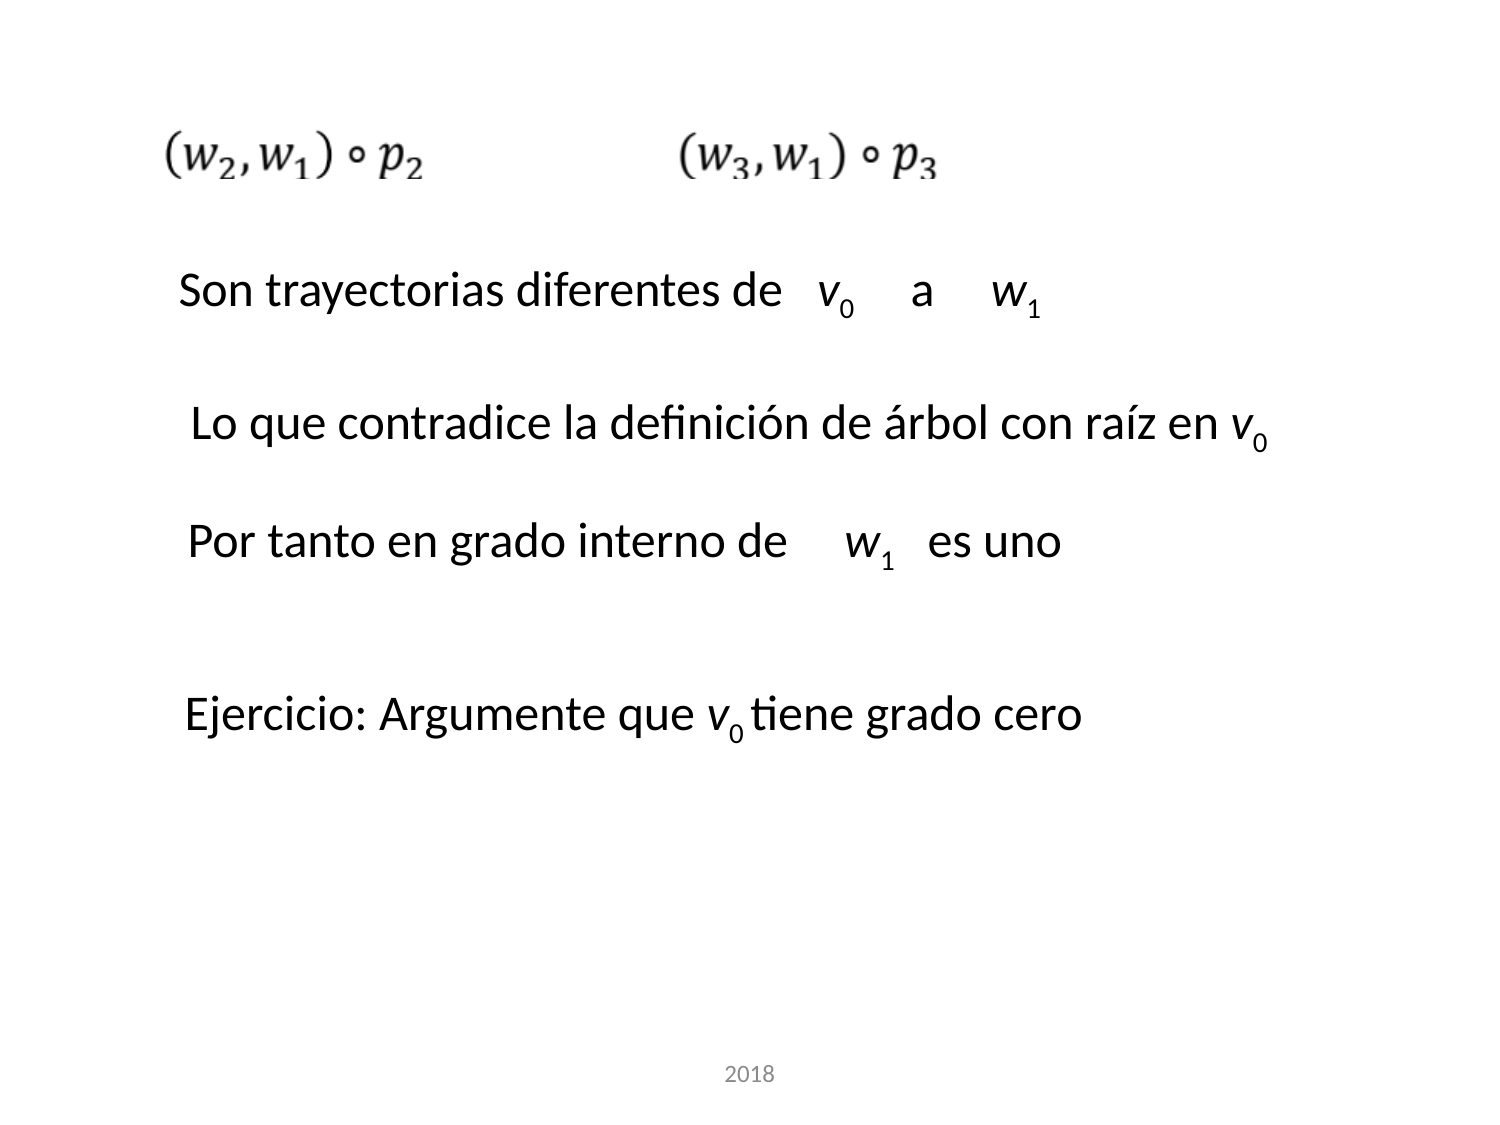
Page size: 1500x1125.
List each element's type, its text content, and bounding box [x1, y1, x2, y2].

text_box Lo que contradice la definición de árbol con raíz en v0 [175, 382, 1378, 466]
text_box Ejercicio: Argumente que v0 tiene grado cero [169, 673, 1333, 757]
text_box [151, 120, 1500, 180]
footer 2018 [512, 1042, 988, 1103]
text_box Por tanto en grado interno de w1 es uno [172, 500, 1284, 584]
text_box Son trayectorias diferentes de v0 a w1 [163, 248, 1275, 332]
